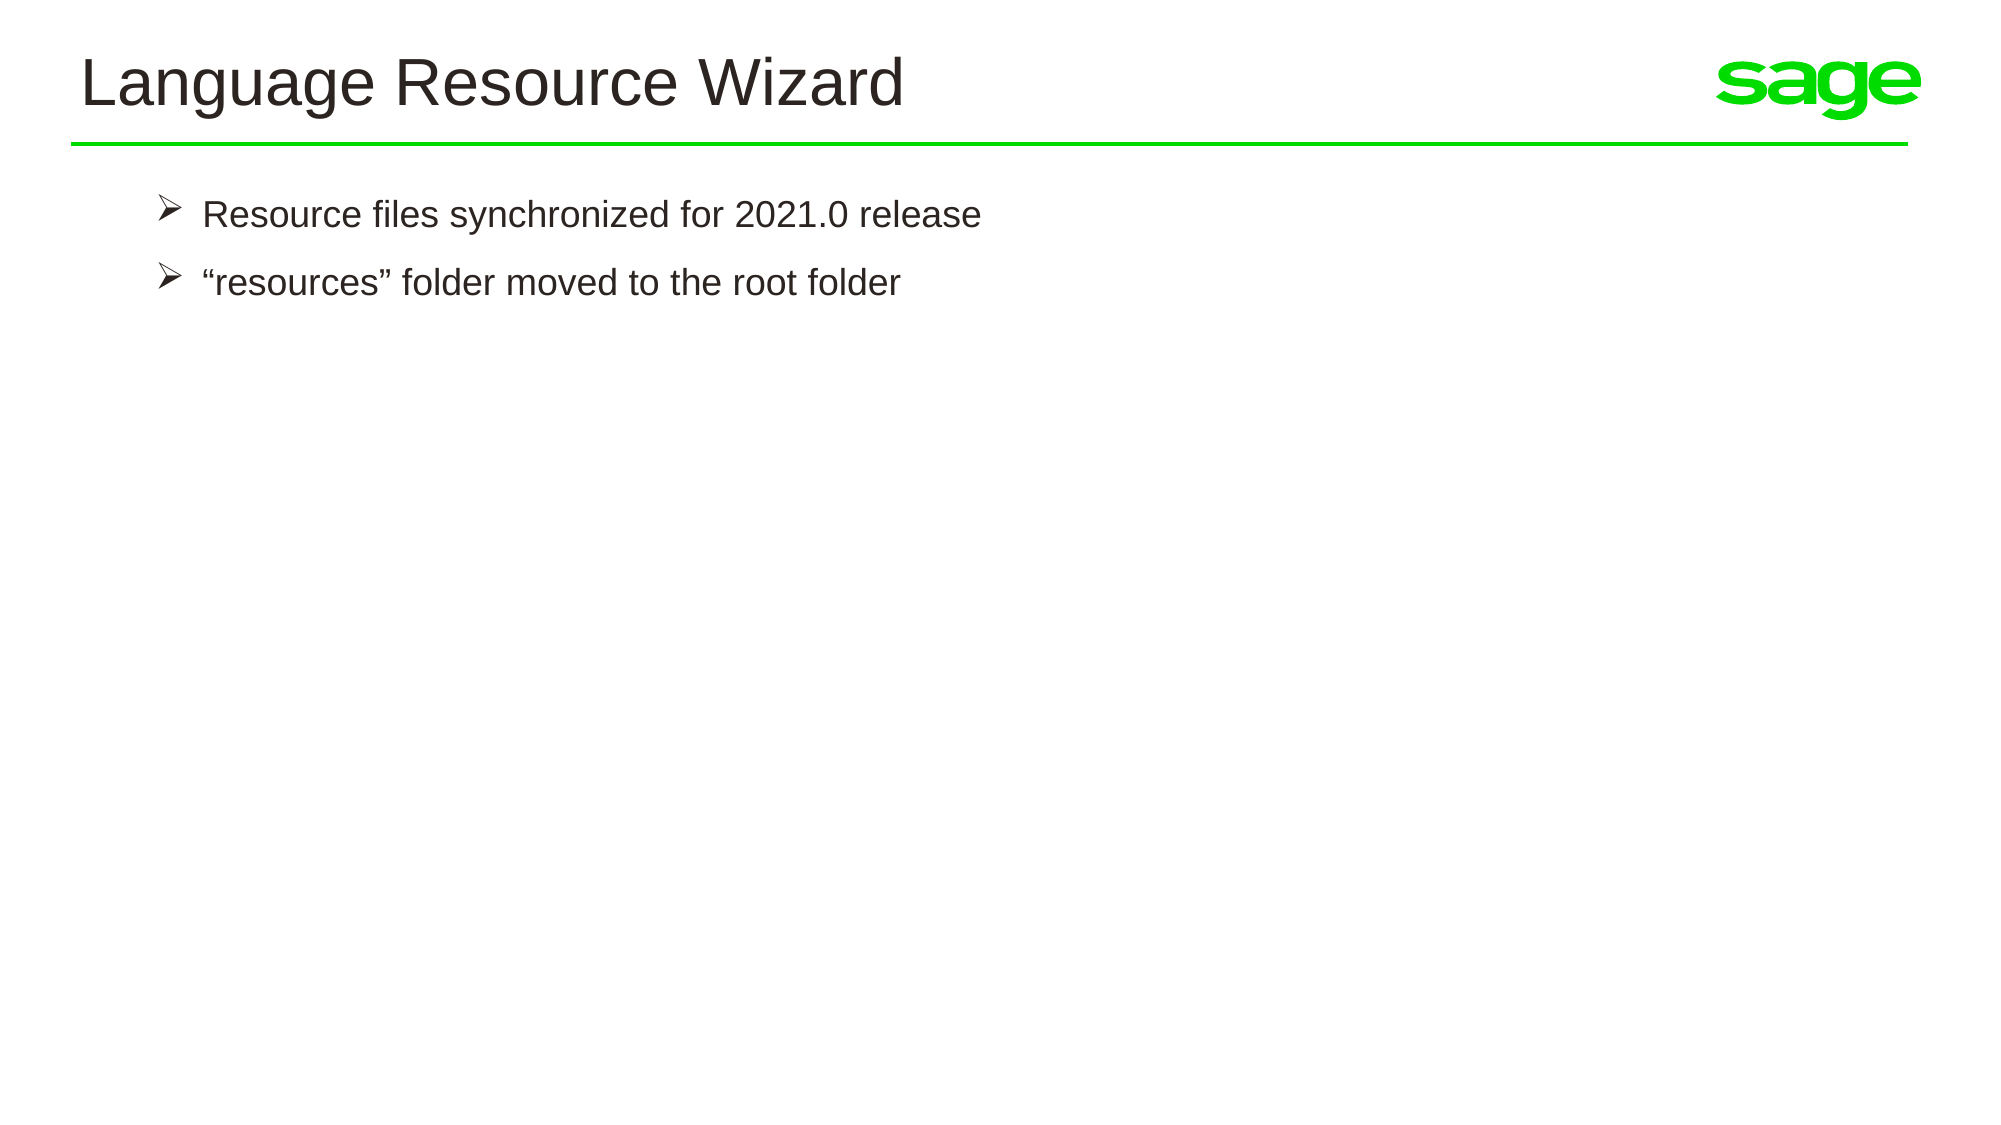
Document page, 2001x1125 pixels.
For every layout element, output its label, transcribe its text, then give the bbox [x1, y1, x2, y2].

text_box Language Resource Wizard [65, 31, 1309, 126]
text_box Resource files synchronized for 2021.0 release “resources” folder moved to the root folder [65, 160, 1239, 311]
